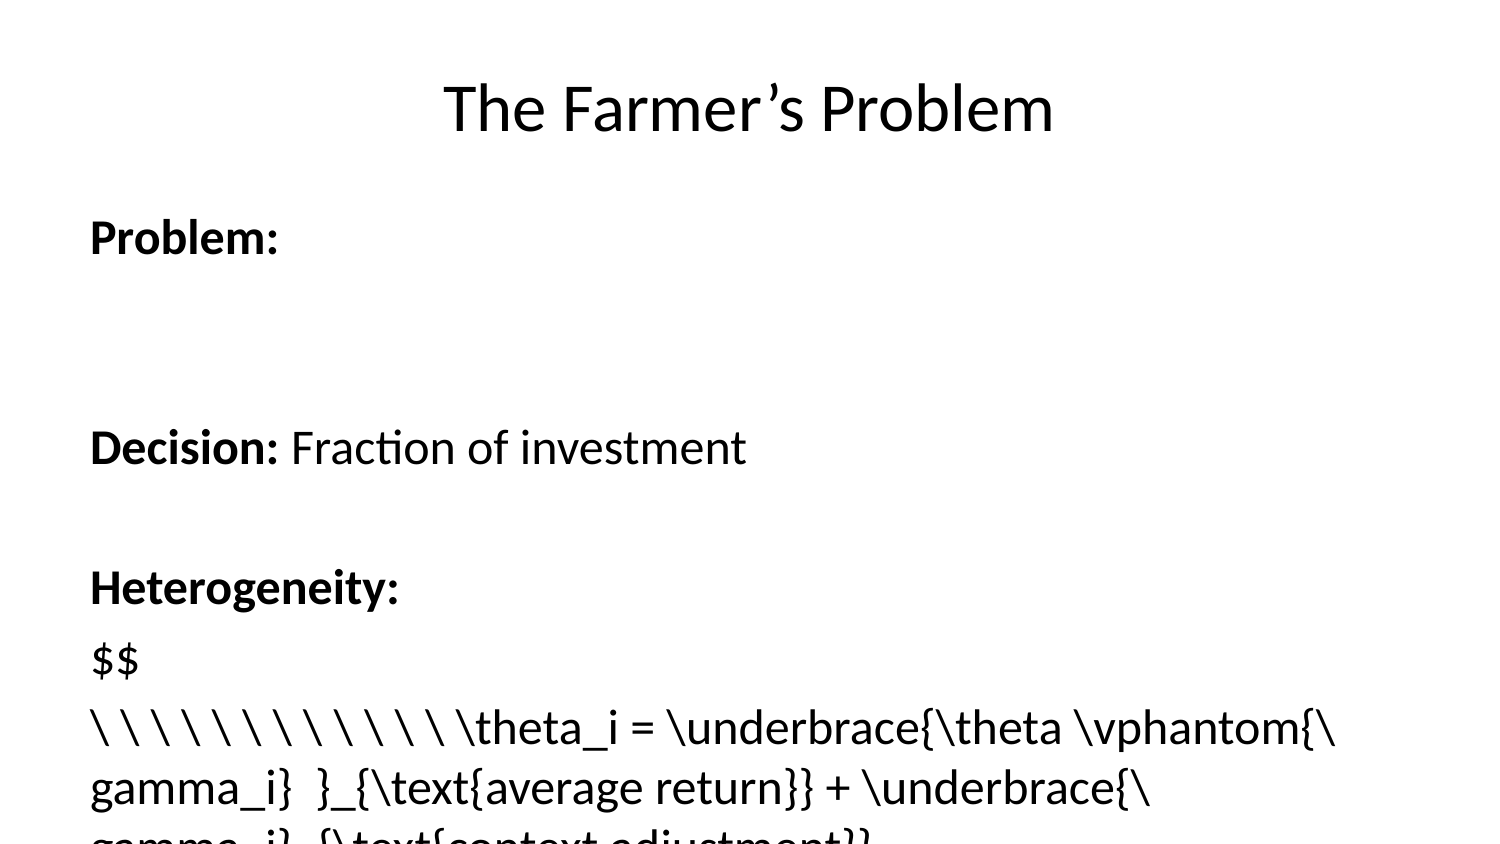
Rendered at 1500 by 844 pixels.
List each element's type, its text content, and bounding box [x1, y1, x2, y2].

title The Farmer’s Problem [75, 33, 1425, 175]
